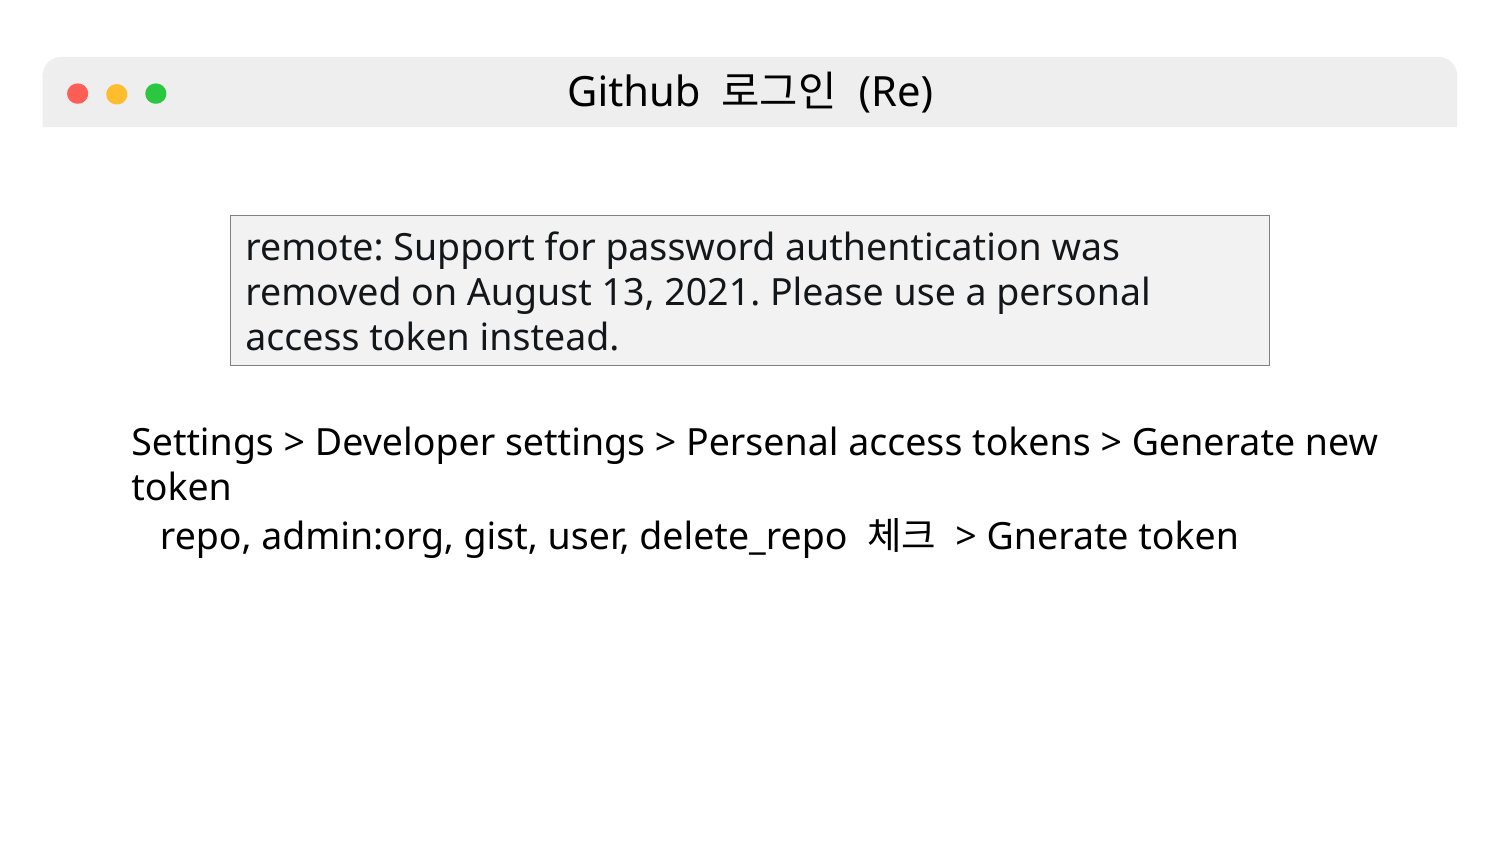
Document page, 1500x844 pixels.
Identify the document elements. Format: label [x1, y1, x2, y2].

text_box [42, 56, 1458, 809]
